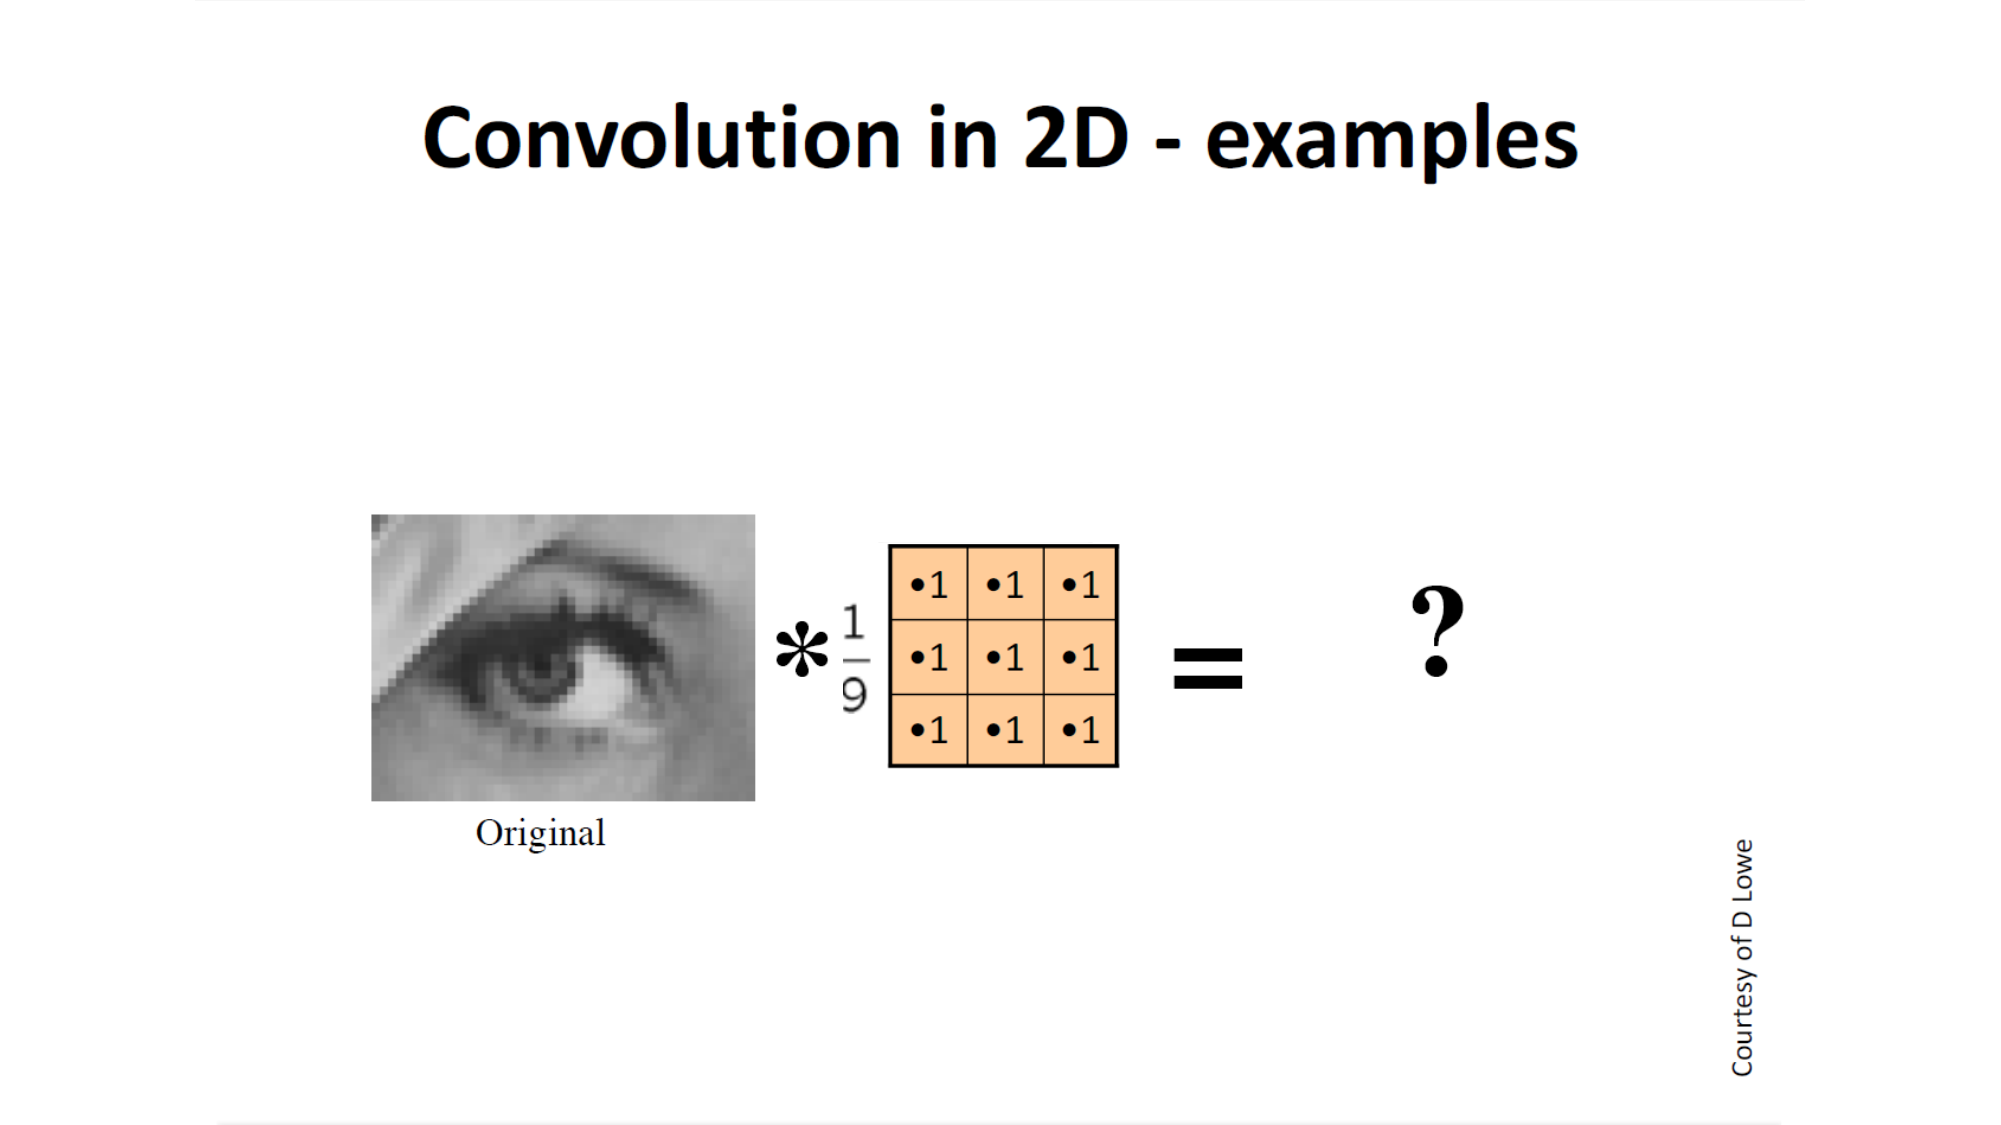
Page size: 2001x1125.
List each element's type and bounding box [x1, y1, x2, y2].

picture [195, 0, 1805, 1125]
